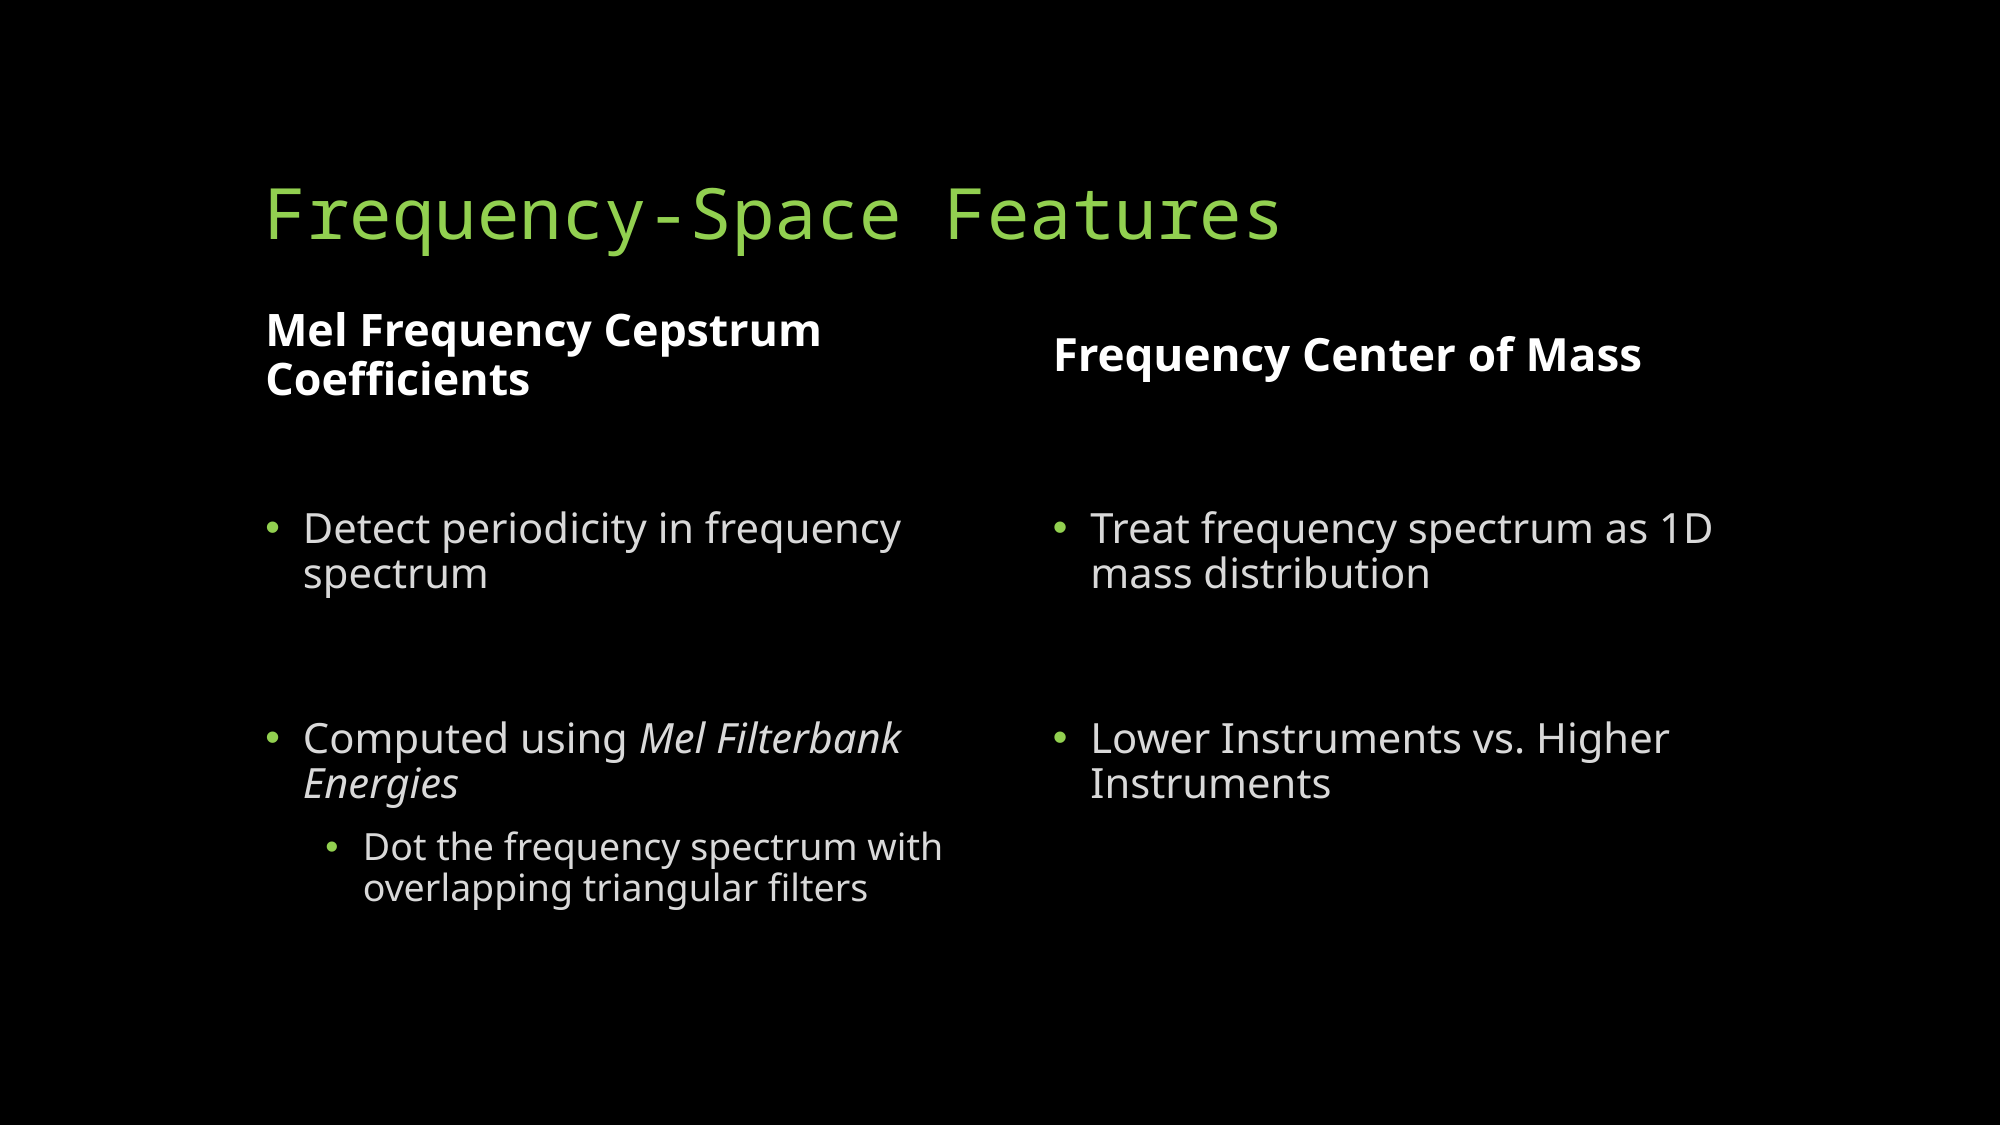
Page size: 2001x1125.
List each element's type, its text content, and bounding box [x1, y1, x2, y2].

title Frequency-Space Features [249, 75, 1750, 263]
list Mel Frequency Cepstrum Coefficients [250, 299, 963, 412]
list Treat frequency spectrum as 1D mass distribution Lower Instruments vs. Higher Instruments [1038, 412, 1751, 1000]
list Frequency Center of Mass [1038, 299, 1751, 412]
list Detect periodicity in frequency spectrum Computed using Mel Filterbank Energies Dot the frequency spectrum with overlapping triangular filters [250, 412, 963, 1000]
